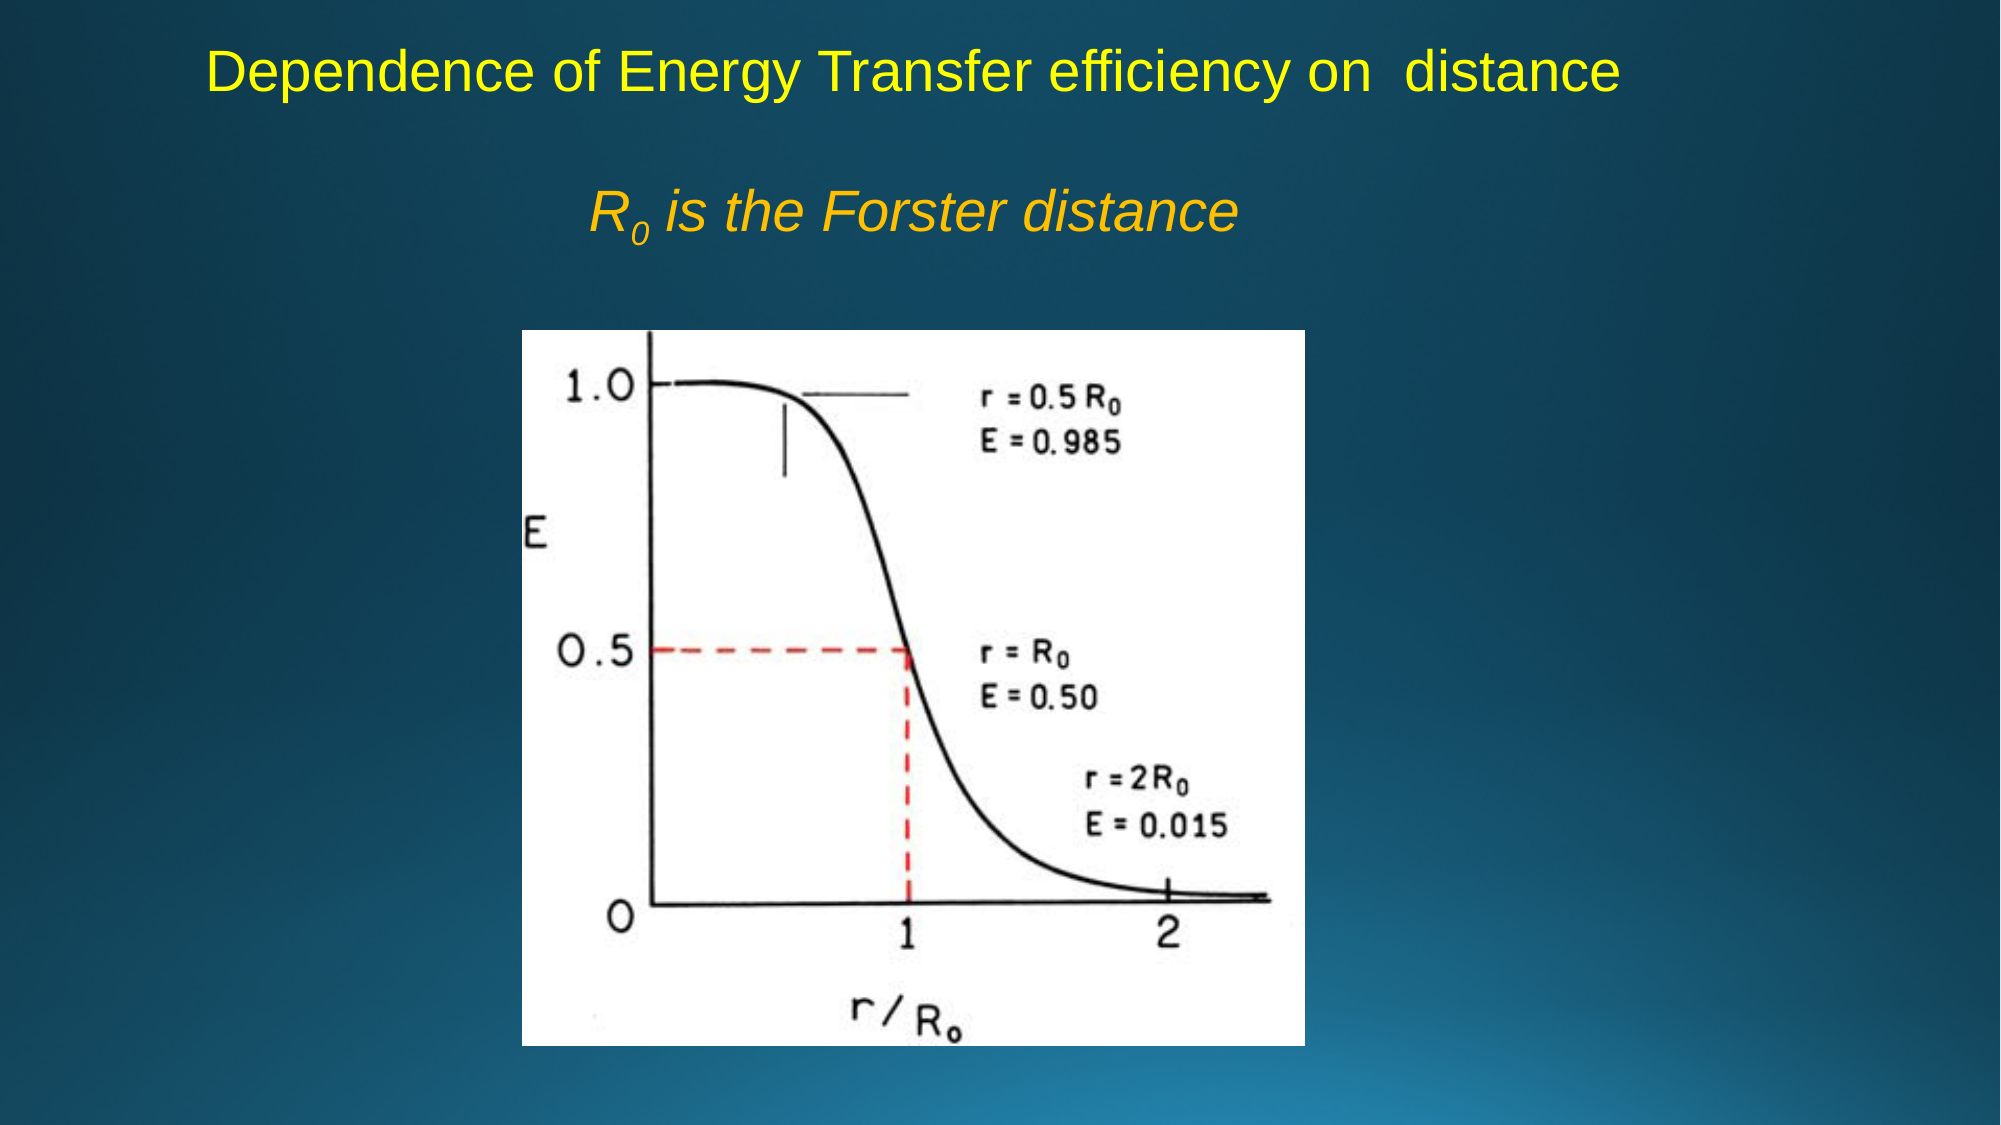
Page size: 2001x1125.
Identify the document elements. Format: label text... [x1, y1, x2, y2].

text_box Dependence of Energy Transfer efficiency on distance R0 is the Forster distance [131, 25, 1698, 260]
picture [0, 0, 2001, 1125]
